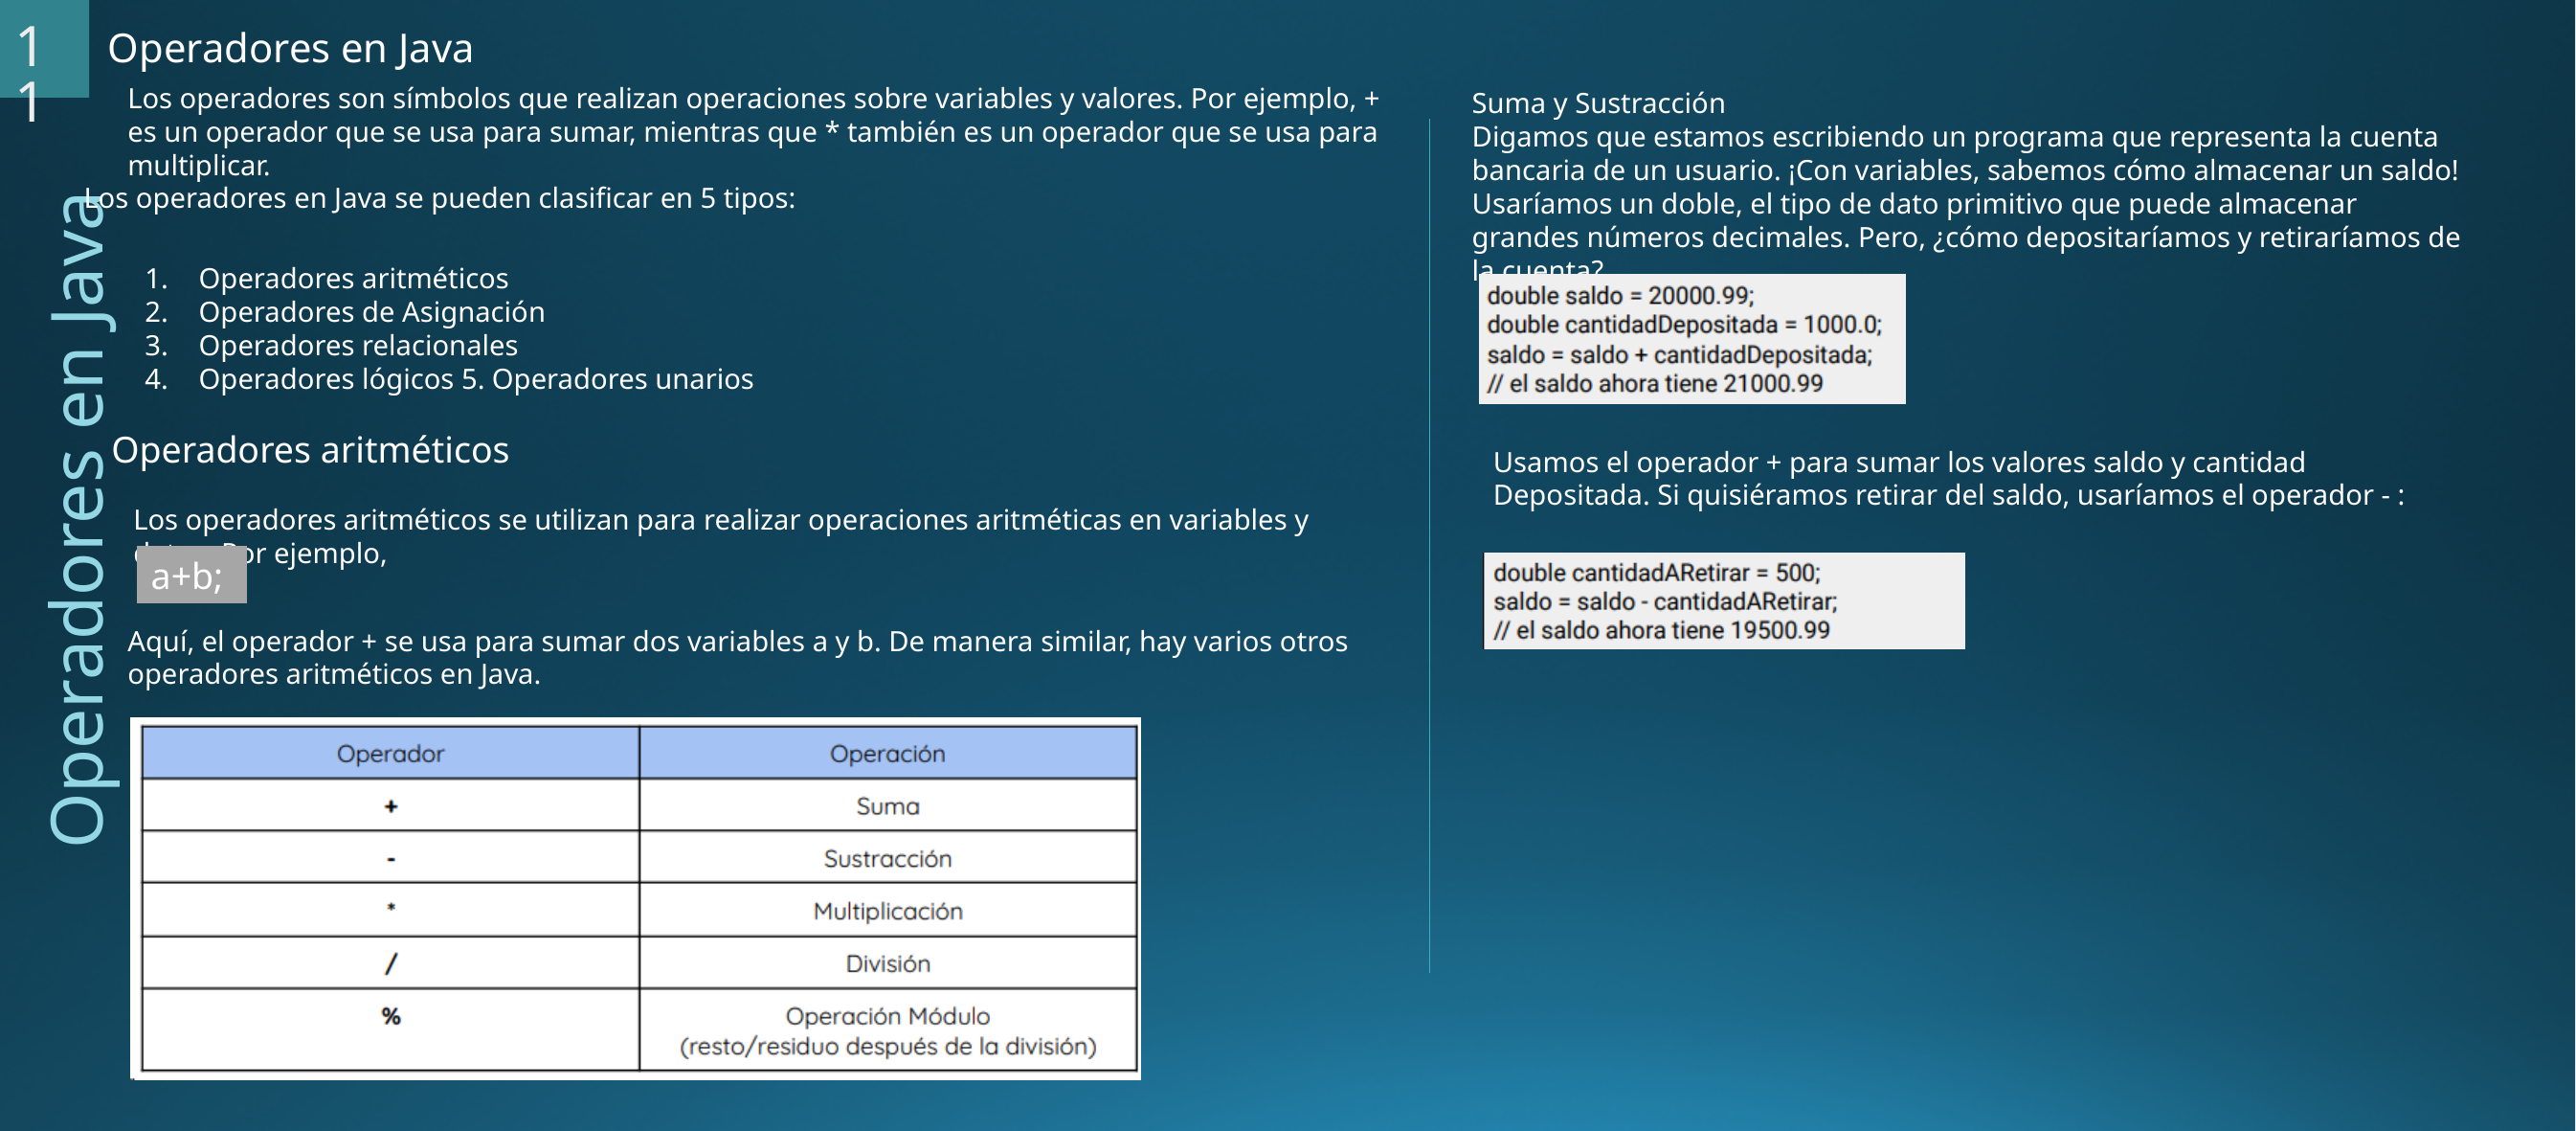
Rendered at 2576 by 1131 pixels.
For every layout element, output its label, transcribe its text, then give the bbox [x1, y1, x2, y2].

text_box Los operadores en Java se pueden clasificar en 5 tipos: [69, 172, 818, 221]
slide_number 11 [0, 0, 90, 98]
text_box Operadores aritméticos Operadores de Asignación Operadores relacionales Operadores lógicos 5. Operadores unarios [130, 253, 808, 402]
text_box Suma y Sustracción Digamos que estamos escribiendo un programa que representa la cuenta bancaria de un usuario. ¡Con variables, sabemos cómo almacenar un saldo! Usaríamos un doble, el tipo de dato primitivo que puede almacenar grandes números decimales. Pero, ¿cómo depositaríamos y retiraríamos de la cuenta? [1457, 79, 2479, 294]
text_box Operadores aritméticos [97, 419, 525, 478]
picture [0, 0, 2576, 1131]
text_box Aquí, el operador + se usa para sumar dos variables a y b. De manera similar, hay varios otros operadores aritméticos en Java. [113, 616, 1401, 698]
text_box Los operadores son símbolos que realizan operaciones sobre variables y valores. Por ejemplo, + es un operador que se usa para sumar, mientras que * también es un operador que se usa para multiplicar. [113, 74, 1401, 189]
text_box a+b; [137, 546, 247, 603]
text_box Operadores en Java [24, 16, 148, 1023]
text_box Usamos el operador + para sumar los valores saldo y cantidad Depositada. Si quisiéramos retirar del saldo, usaríamos el operador - : [1479, 437, 2506, 519]
text_box Operadores en Java [94, 15, 489, 79]
text_box Los operadores aritméticos se utilizan para realizar operaciones aritméticas en variables y datos. Por ejemplo, [119, 495, 1407, 577]
